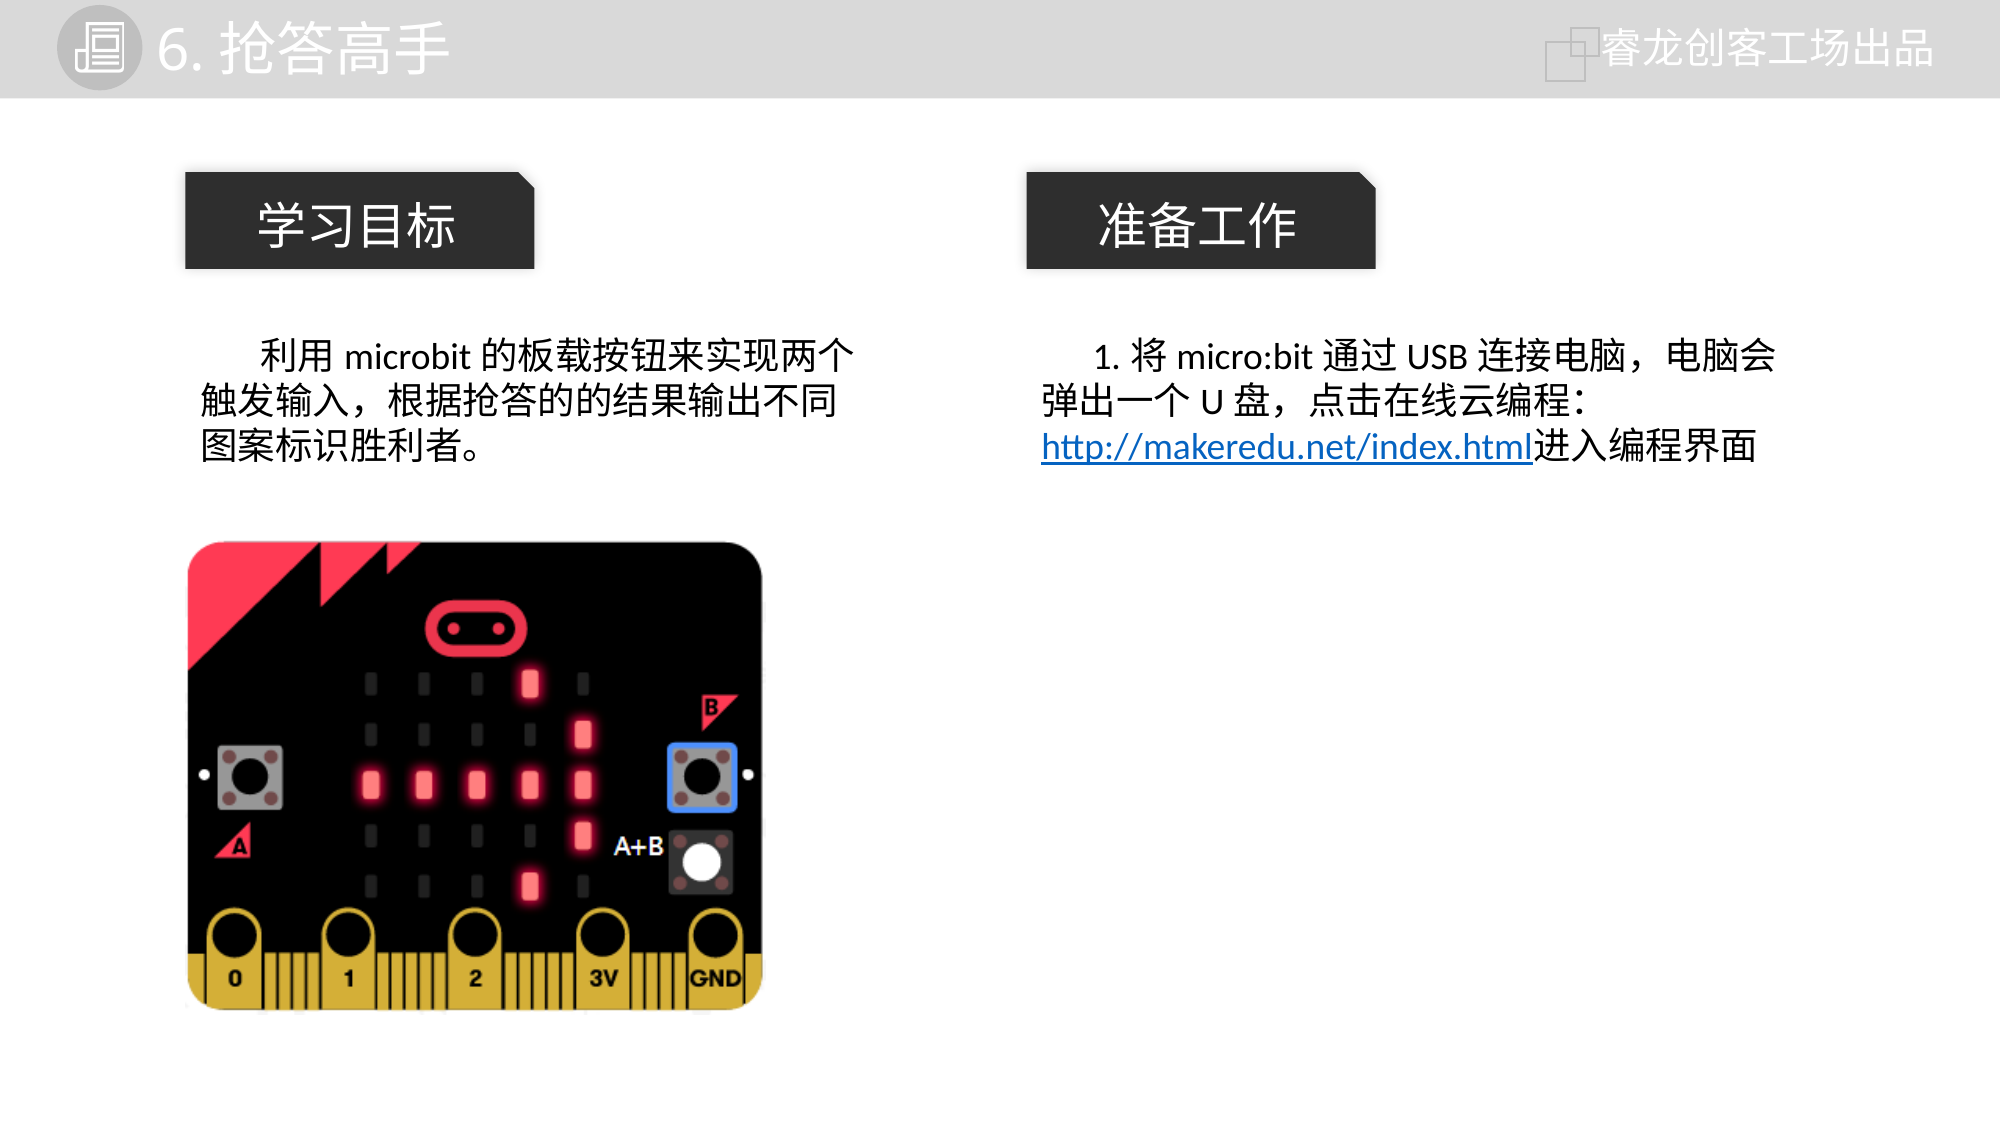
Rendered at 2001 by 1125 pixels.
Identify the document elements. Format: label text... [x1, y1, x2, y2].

text_box 睿龙创客工场出品 [1586, 14, 1950, 80]
picture [185, 535, 766, 1015]
text_box [56, 3, 141, 92]
text_box [0, 0, 2000, 99]
text_box 6.抢答高手 [141, 5, 467, 90]
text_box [185, 172, 872, 477]
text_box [1546, 28, 1599, 81]
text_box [1026, 172, 1796, 477]
picture [75, 22, 124, 73]
